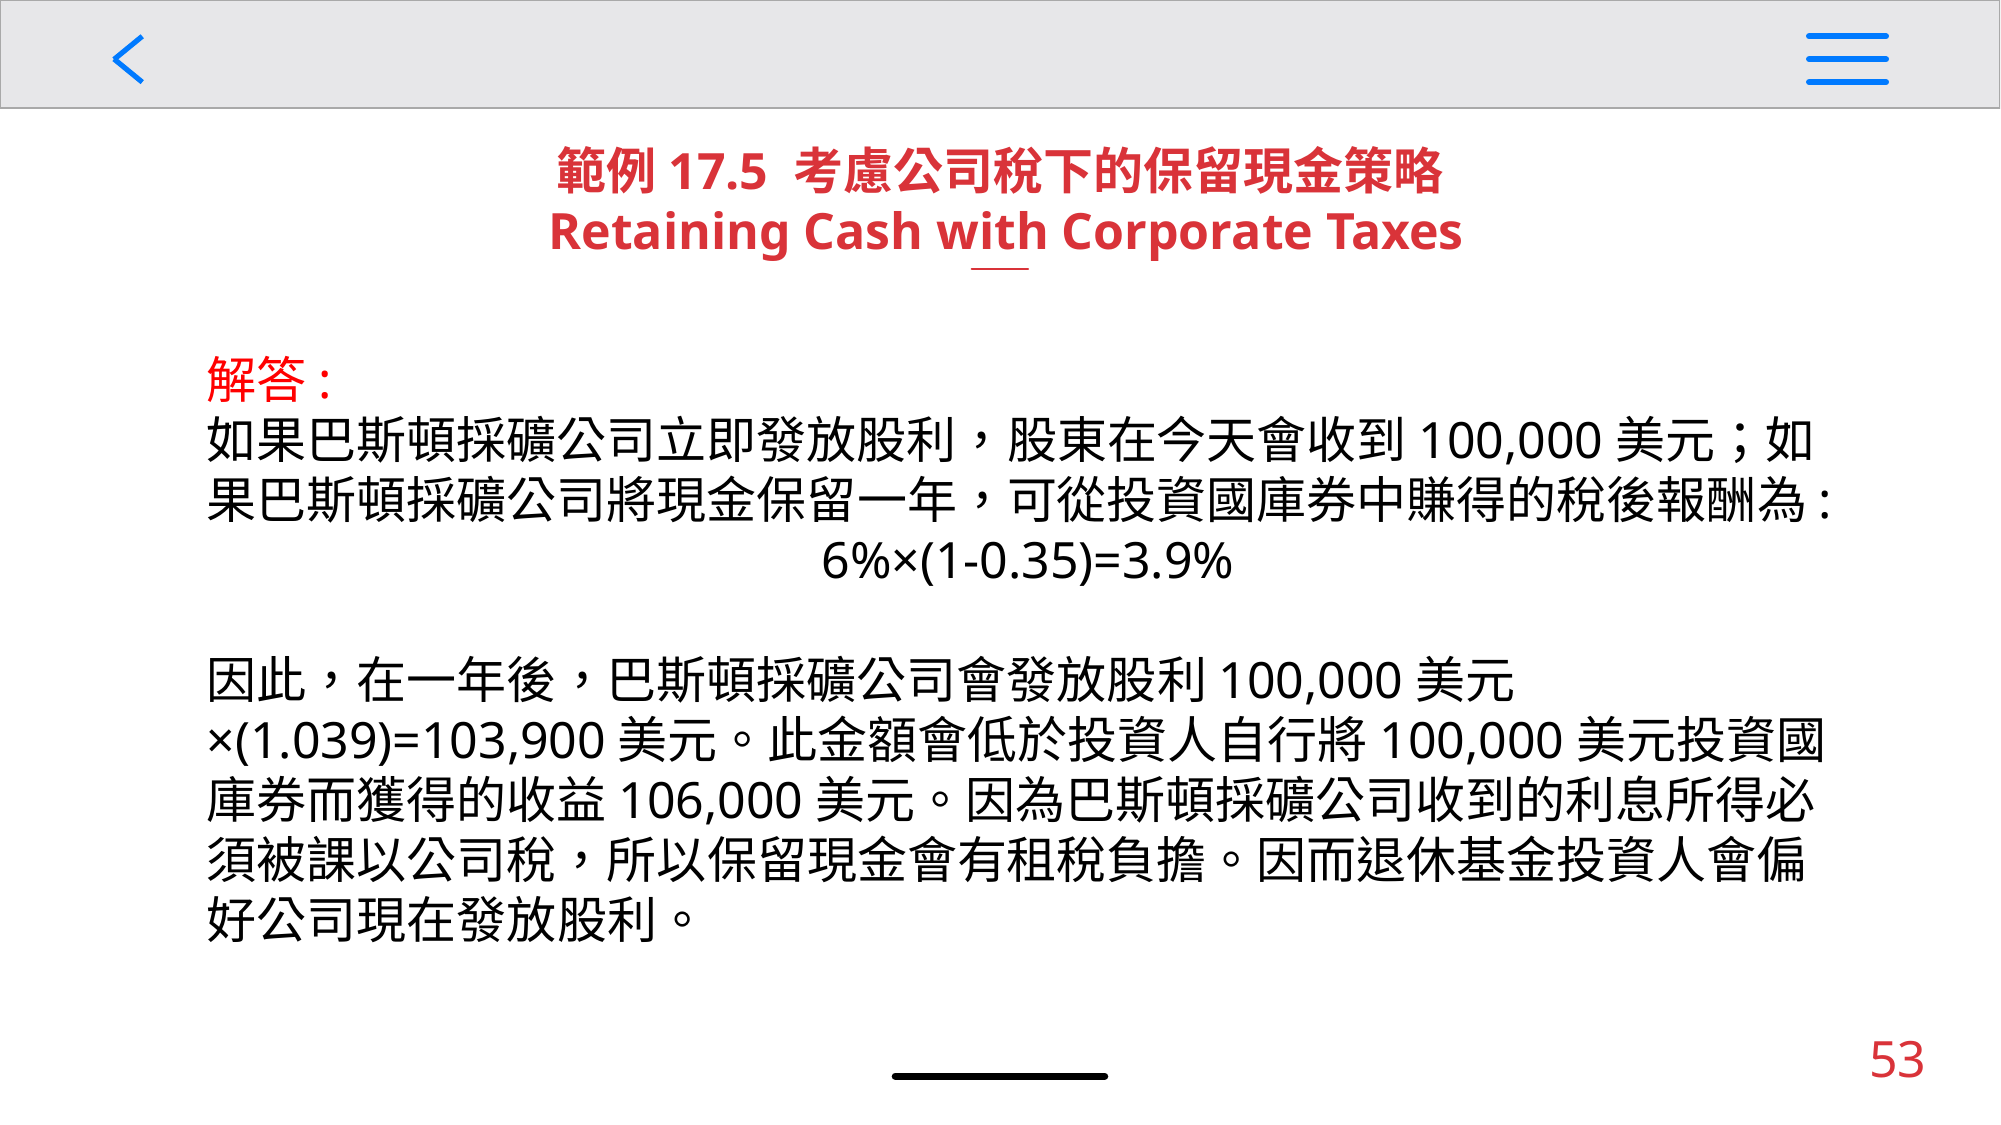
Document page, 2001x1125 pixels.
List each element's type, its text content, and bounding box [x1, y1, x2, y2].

text_box 53 [1795, 1020, 2000, 1096]
text_box 解答: 如果巴斯頓採礦公司立即發放股利，股東在今天會收到100,000美元；如果巴斯頓採礦公司將現金保留一年，可從投資國庫券中賺得的稅後報酬為: 6%×(1-0.35)=3.9% 因此，在一年後，巴斯頓採礦公司會發放股利100,000美元×(1.039)=103,900美元。此金額會低於投資人自行將100,000美元投資國庫券而獲得的收益106,000美元。因為巴斯頓採礦公司收到的利息所得必須被課以公司稅，所以保留現金會有租稅負擔。因而退休基金投資人會偏好公司現在發放股利。 [192, 341, 1865, 957]
text_box 範例17.5 考慮公司稅下的保留現金策略 Retaining Cash with Corporate Taxes [205, 132, 1795, 267]
